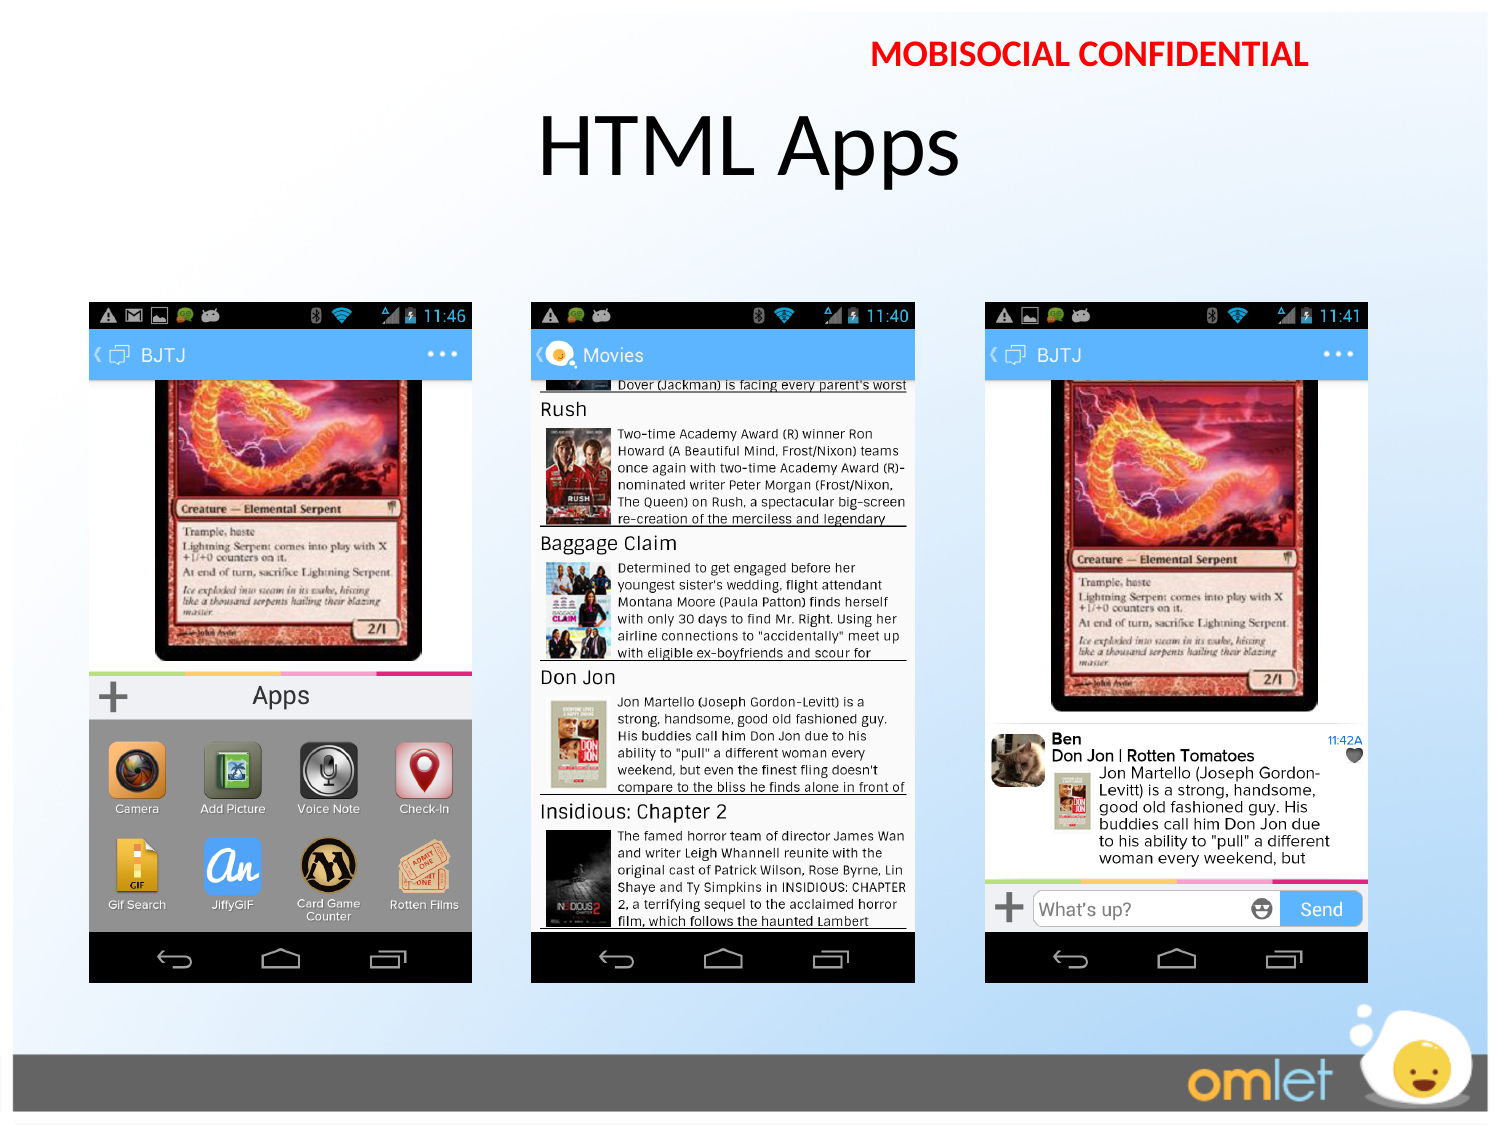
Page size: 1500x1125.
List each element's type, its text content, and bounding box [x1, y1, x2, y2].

picture [0, 0, 1500, 1125]
title HTML Apps [75, 45, 1425, 233]
